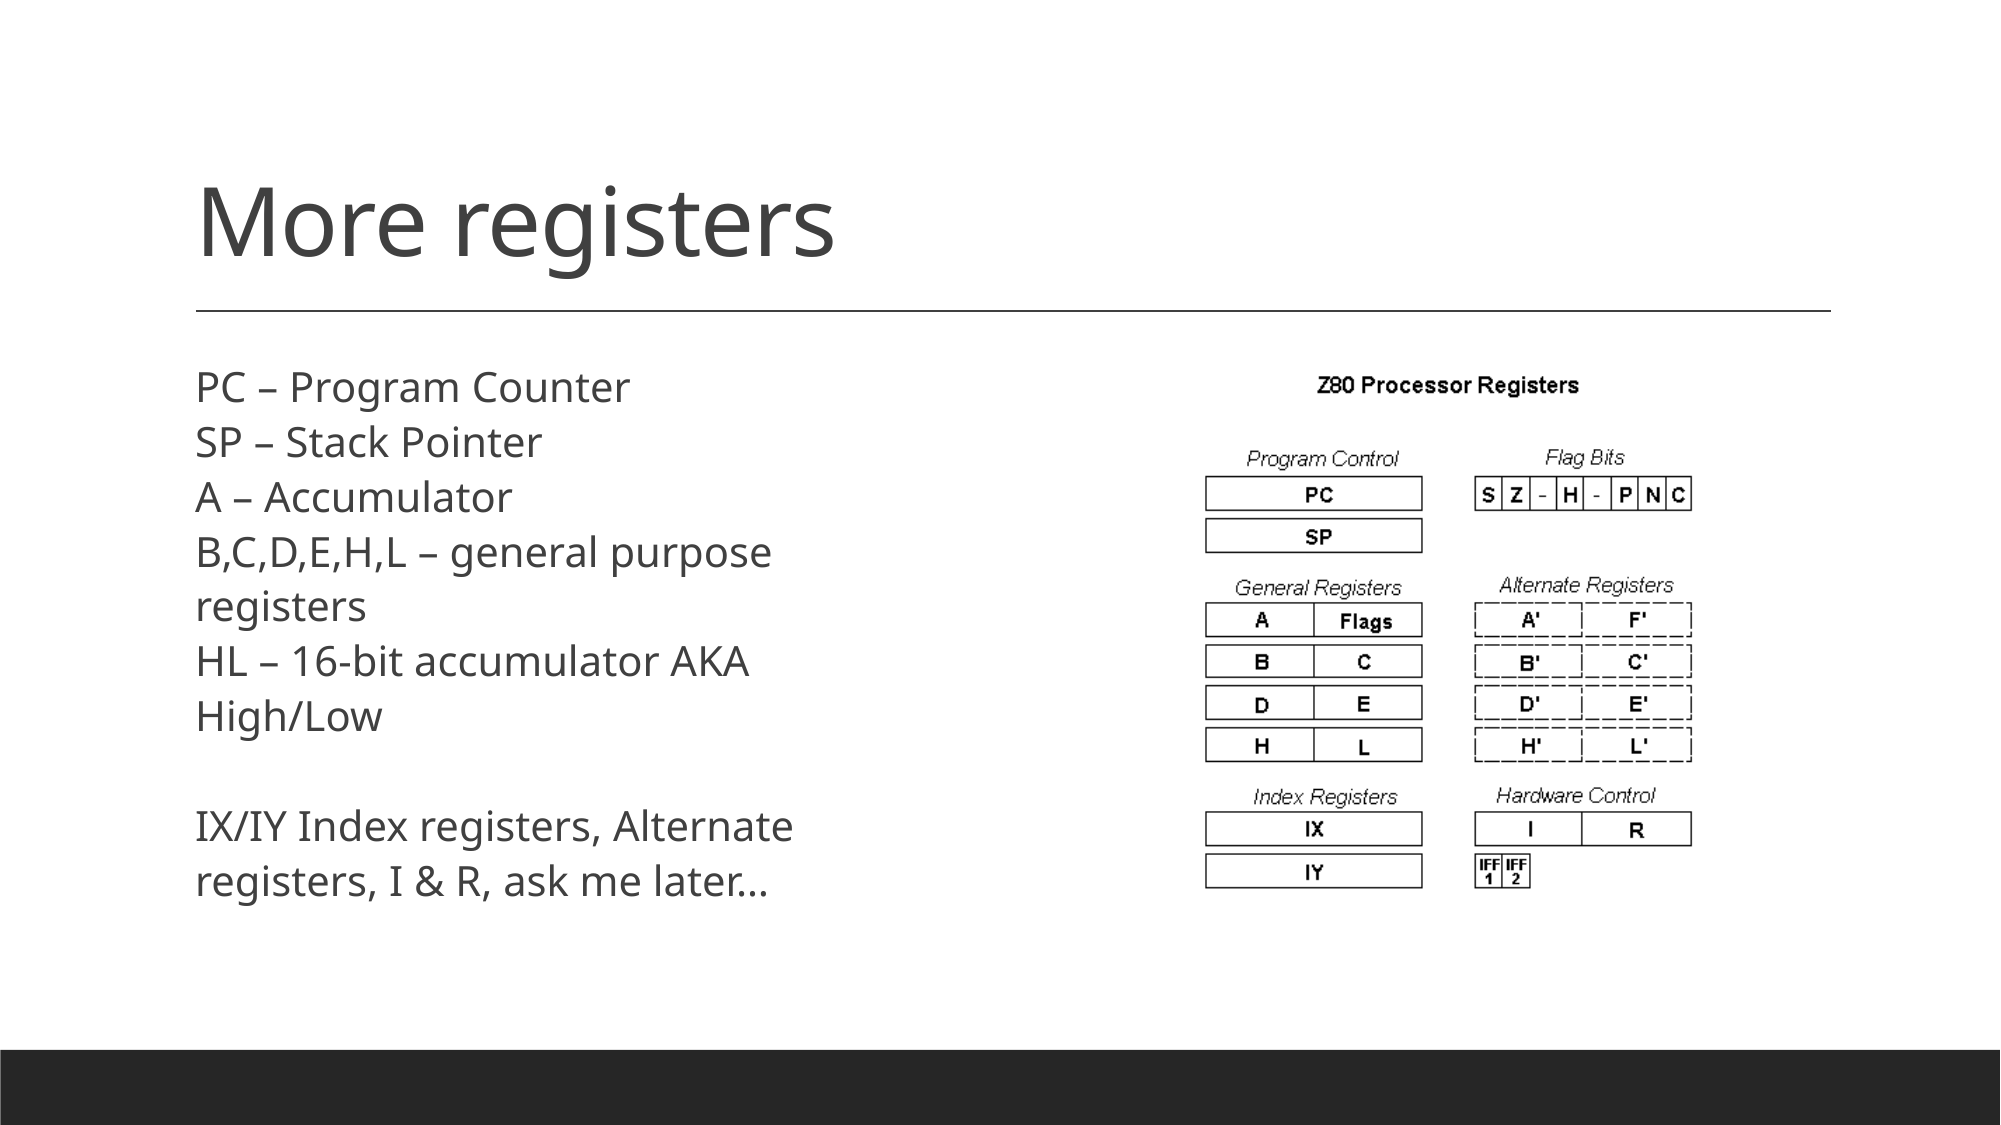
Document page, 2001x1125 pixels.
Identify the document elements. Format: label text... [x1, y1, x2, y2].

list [1154, 347, 1745, 964]
list PC – Program Counter SP – Stack Pointer A – Accumulator B,C,D,E,H,L – general purpose registers HL – 16-bit accumulator AKA High/Low IX/IY Index registers, Alternate registers, I & R, ask me later… [180, 347, 942, 963]
title More registers [180, 47, 1830, 285]
